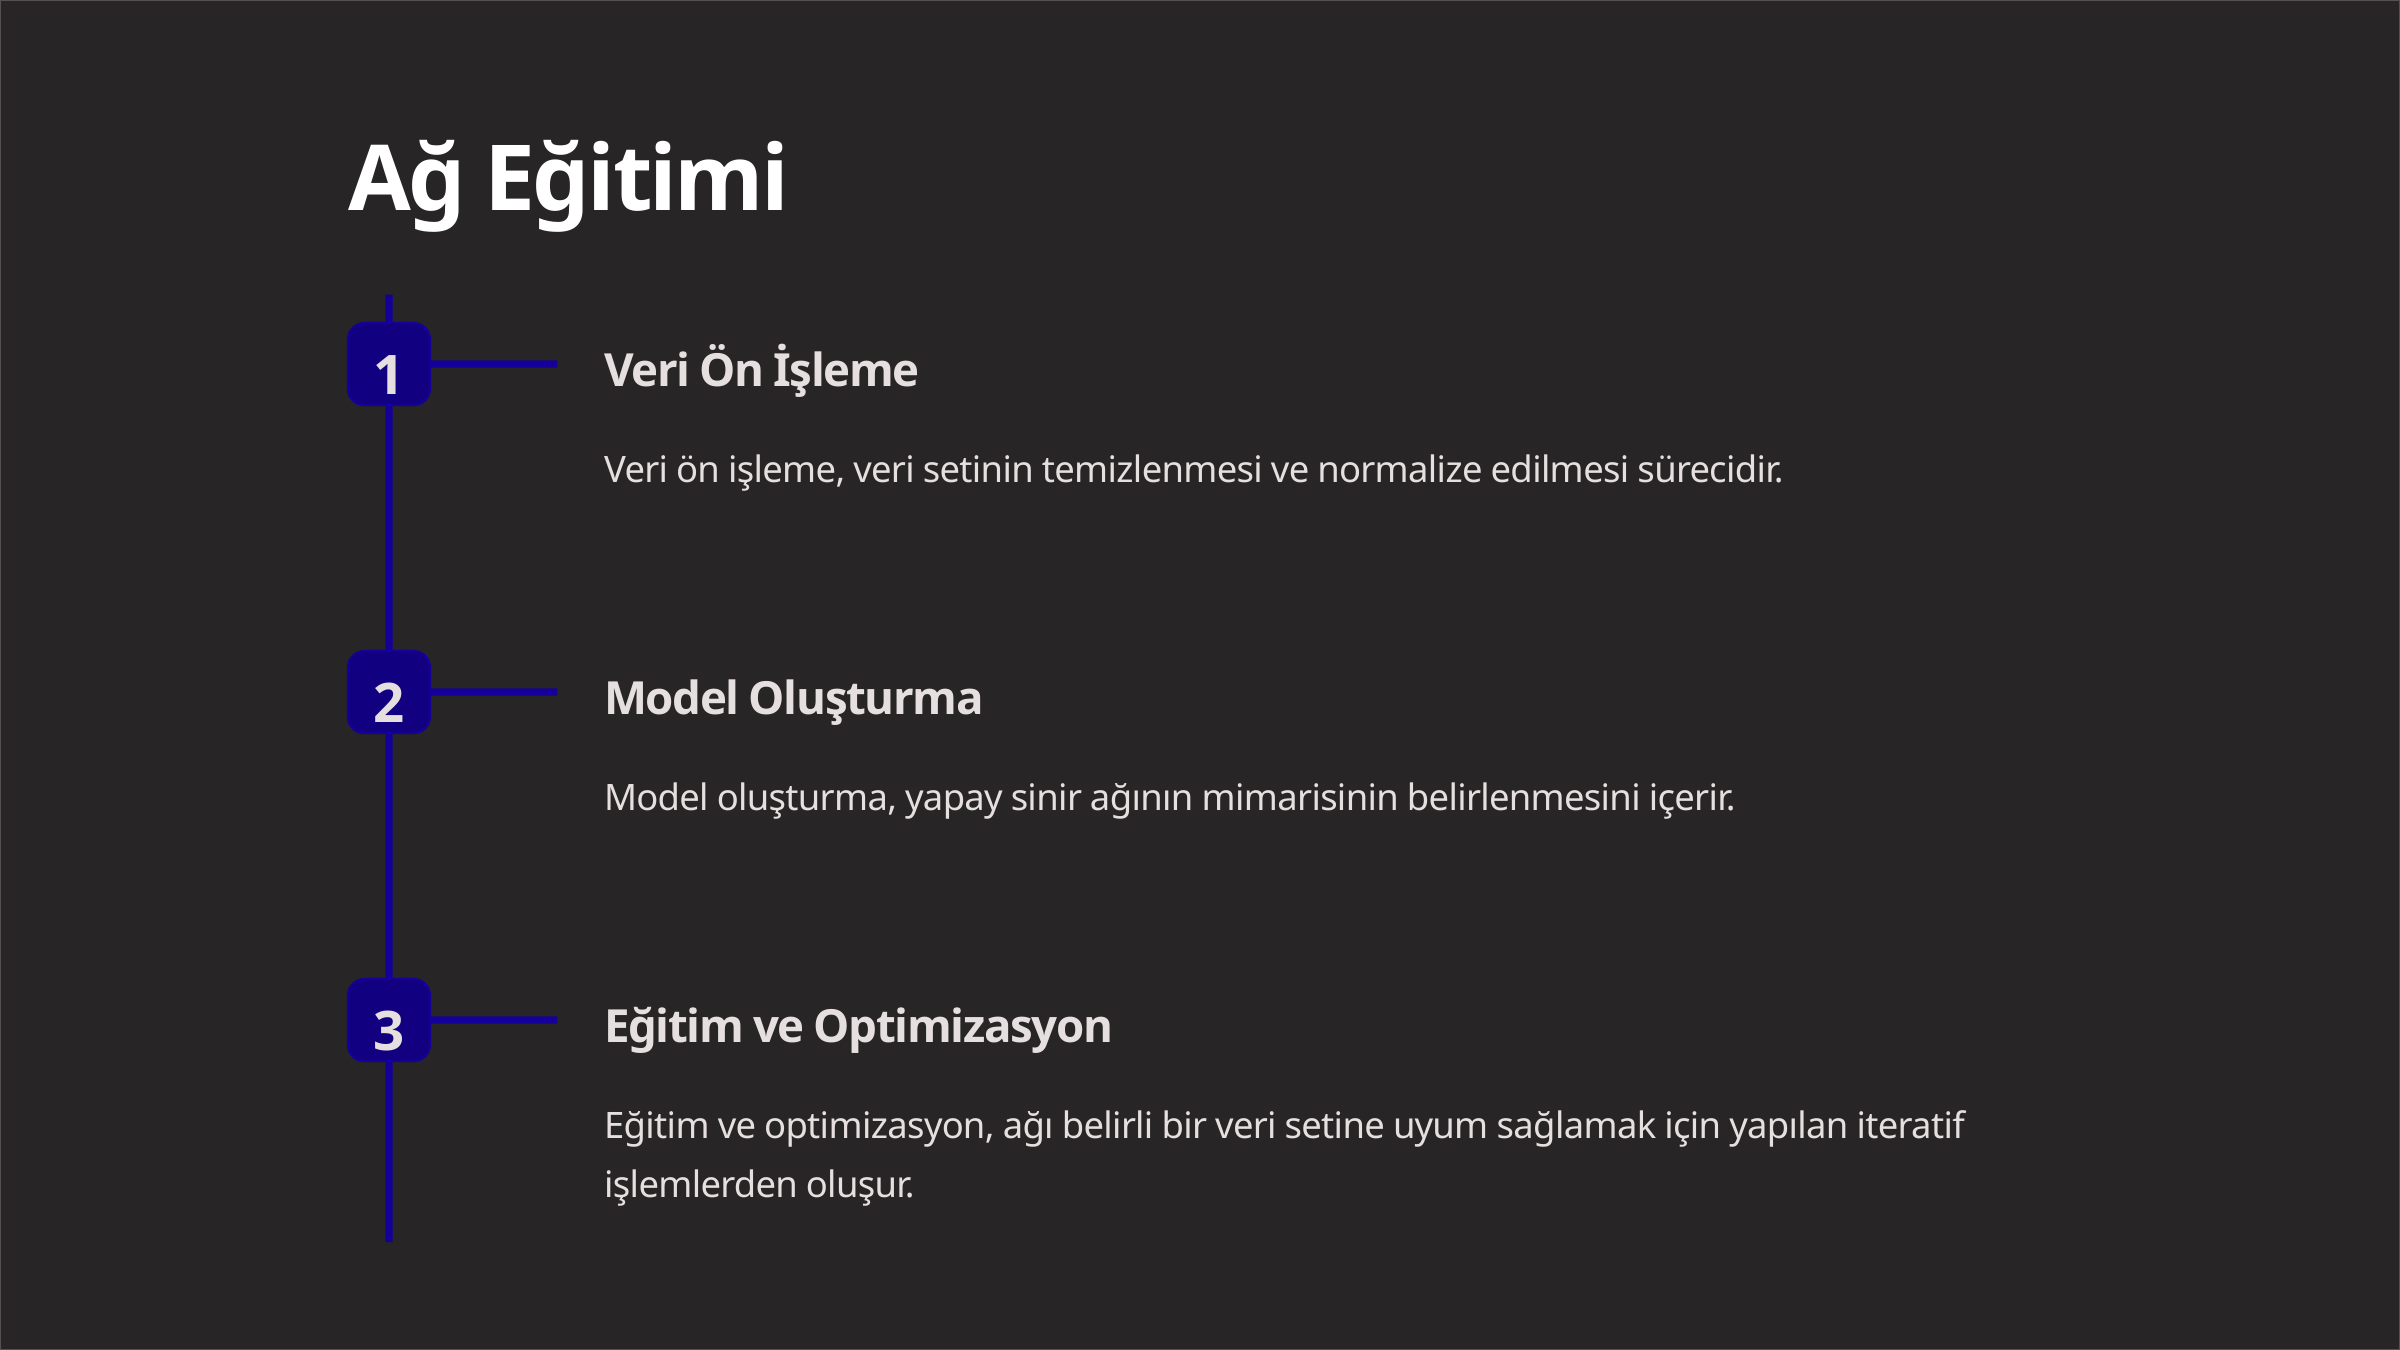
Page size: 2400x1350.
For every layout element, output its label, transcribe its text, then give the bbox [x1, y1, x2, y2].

text_box [430, 1016, 558, 1024]
text_box [385, 406, 393, 651]
text_box [430, 360, 558, 368]
text_box Eğitim ve Optimizasyon [589, 986, 1079, 1044]
text_box [385, 734, 393, 979]
text_box [385, 1062, 393, 1243]
text_box Eğitim ve optimizasyon, ağı belirli bir veri setine uyum sağlamak için yapılan iteratif işlemlerden oluşur. [589, 1080, 2066, 1197]
text_box Veri Ön İşleme [589, 330, 954, 388]
text_box [347, 979, 430, 1062]
text_box 3 [372, 985, 406, 1055]
text_box Veri ön işleme, veri setinin temizlenmesi ve normalize edilmesi sürecidir. [589, 424, 2066, 483]
text_box [347, 322, 430, 406]
text_box [0, 0, 2400, 1350]
text_box [430, 688, 558, 696]
text_box Model oluşturma, yapay sinir ağının mimarisinin belirlenmesini içerir. [589, 752, 2066, 811]
text_box 2 [372, 657, 405, 727]
text_box [385, 294, 393, 323]
text_box Model Oluşturma [589, 658, 954, 716]
text_box [347, 651, 430, 734]
text_box Ağ Eğitimi [334, 107, 1064, 222]
text_box 1 [376, 329, 402, 399]
